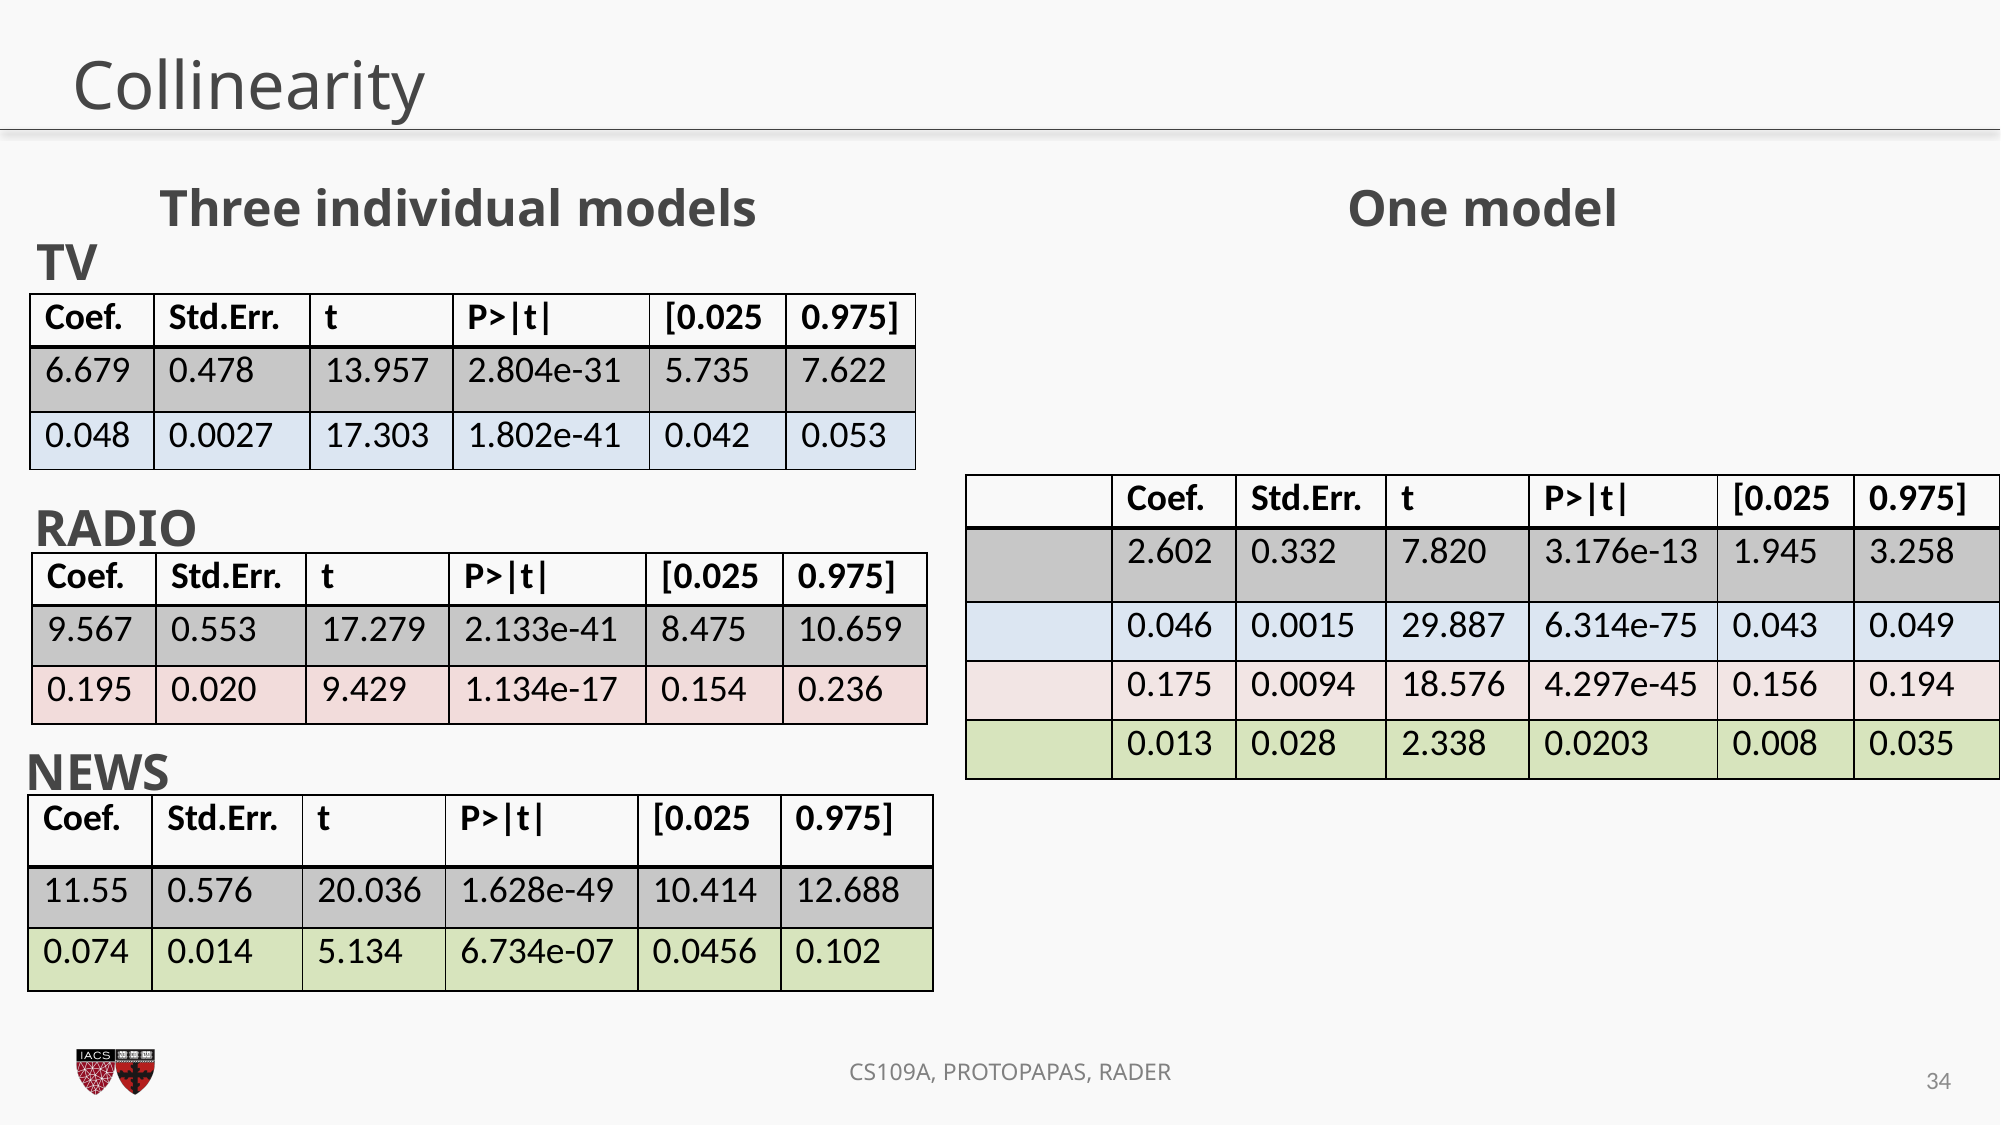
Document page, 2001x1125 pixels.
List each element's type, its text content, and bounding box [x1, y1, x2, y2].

table_cell 11.55 [29, 869, 151, 927]
text_box RADIO [19, 488, 224, 565]
table_header P>|t| [454, 295, 649, 345]
table_cell 20.036 [303, 869, 445, 927]
table_cell 1.802e-41 [454, 413, 649, 469]
table_header Coef. [29, 810, 151, 865]
table_header 0.975] [784, 554, 926, 604]
table_header t [303, 796, 445, 865]
table_header Coef. [31, 295, 153, 345]
table_header t [307, 554, 448, 604]
table_cell 9.567 [33, 607, 155, 665]
table_header Std.Err. [155, 295, 309, 345]
table_cell 5.134 [303, 929, 445, 990]
table_header [0.025 [639, 796, 780, 865]
table_cell 12.688 [782, 869, 932, 927]
table_cell 0.154 [647, 667, 782, 723]
table_header [0.025 [647, 554, 782, 604]
table_cell 17.279 [307, 607, 448, 665]
table_cell 0.0456 [639, 929, 780, 990]
table_cell 0.195 [33, 667, 155, 723]
table_header P>|t| [446, 796, 637, 865]
table_cell 2.133e-41 [450, 607, 645, 665]
table_cell 1.628e-49 [446, 869, 637, 927]
table_cell 8.475 [647, 607, 782, 665]
table_cell 0.014 [153, 929, 302, 990]
table_cell 10.414 [639, 869, 780, 927]
table_cell 0.0027 [155, 413, 309, 469]
table_cell 0.576 [153, 869, 302, 927]
table_cell 0.048 [31, 413, 153, 469]
table_header 0.975] [782, 796, 932, 865]
table_header P>|t| [450, 554, 645, 604]
table_cell 0.042 [650, 413, 785, 469]
table_cell 2.804e-31 [454, 349, 649, 411]
table_header t [311, 295, 452, 345]
table_cell 6.734e-07 [446, 929, 637, 990]
table_cell 0.053 [787, 413, 915, 469]
table_cell 13.957 [311, 349, 452, 411]
table_cell 17.303 [311, 413, 452, 469]
table_header Std.Err. [157, 554, 305, 604]
table_cell 1.134e-17 [450, 667, 645, 723]
slide_number 33 [1500, 1050, 1967, 1110]
text_box TV [21, 223, 138, 300]
text_box NEWS [11, 733, 191, 810]
text_box One model [1154, 168, 1812, 251]
table_cell 5.735 [650, 349, 785, 411]
table_cell 0.102 [782, 929, 932, 990]
picture [75, 1049, 155, 1095]
table_cell 9.429 [307, 667, 448, 723]
table_cell 7.622 [787, 349, 915, 411]
table_cell 10.659 [784, 607, 926, 665]
title Collinearity [57, 35, 1943, 162]
table_cell 0.020 [157, 667, 305, 723]
table_cell 0.236 [784, 667, 926, 723]
table_cell 6.679 [31, 349, 153, 411]
table_header 0.975] [787, 295, 915, 345]
table_header Std.Err. [153, 796, 302, 865]
table_header Coef. [33, 565, 155, 604]
table_header [0.025 [650, 295, 785, 345]
table_cell 0.553 [157, 607, 305, 665]
list Three individual models [144, 168, 802, 251]
table_cell 0.074 [29, 929, 151, 990]
table_cell 0.478 [155, 349, 309, 411]
